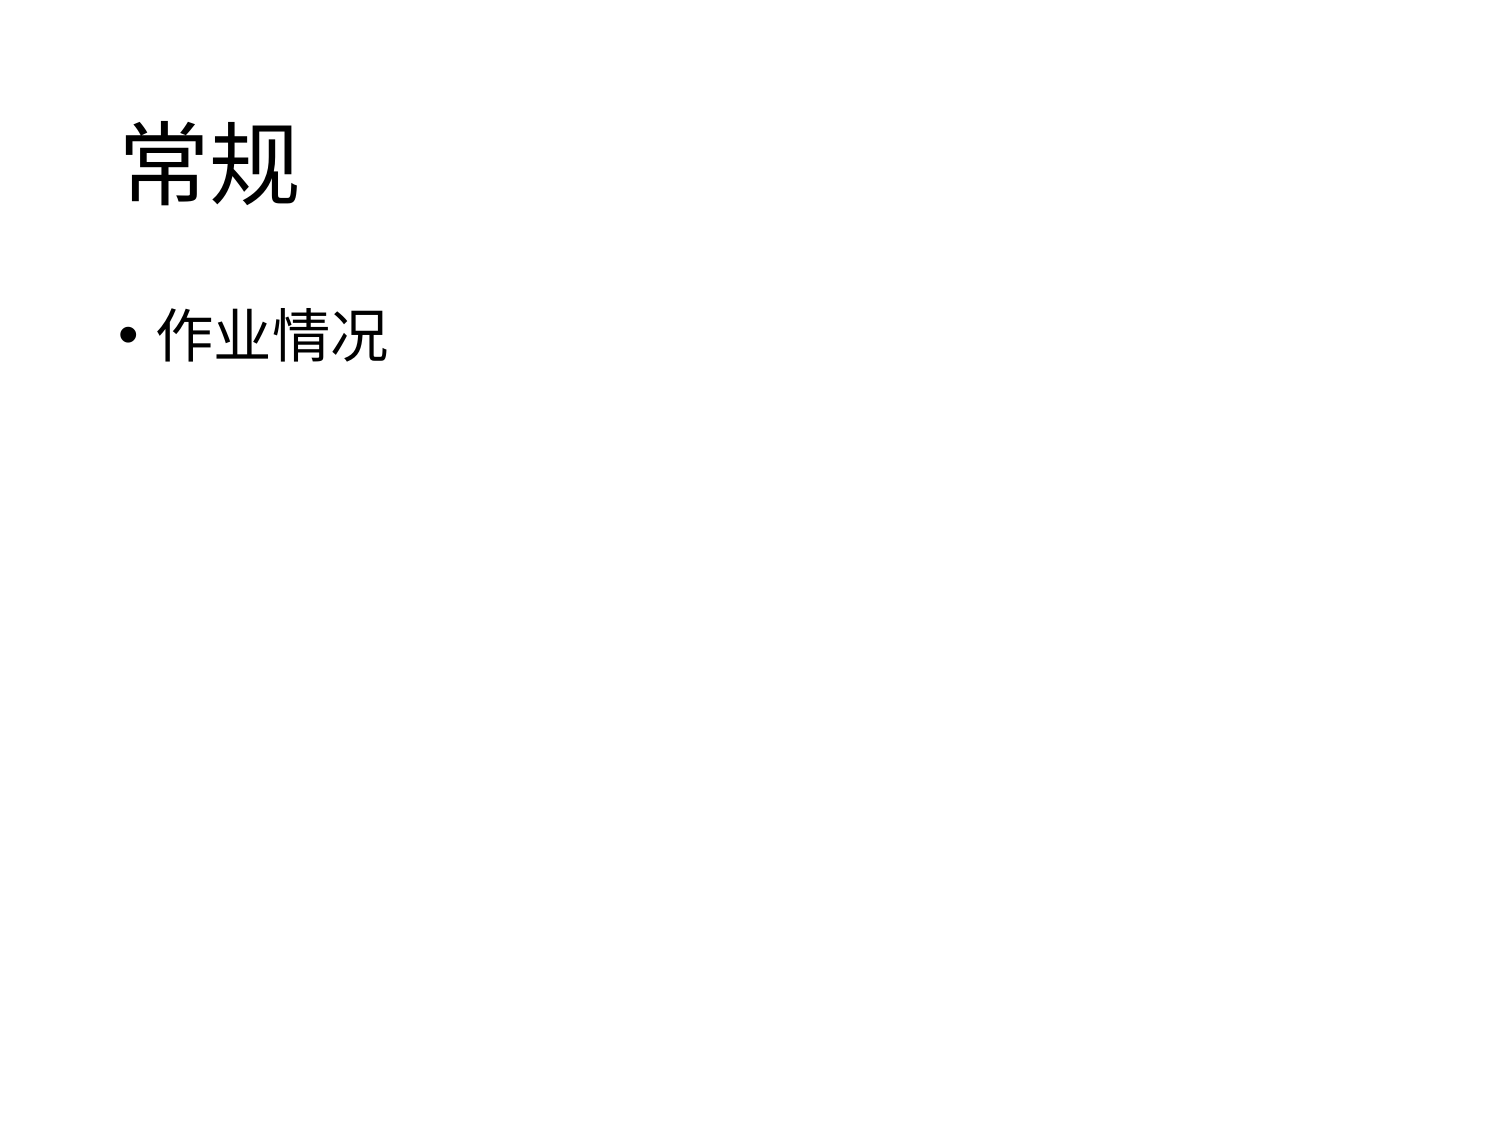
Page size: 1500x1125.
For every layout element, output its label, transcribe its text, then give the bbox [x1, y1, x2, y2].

title 常规 [103, 59, 1397, 278]
list 作业情况 [103, 299, 1397, 1014]
